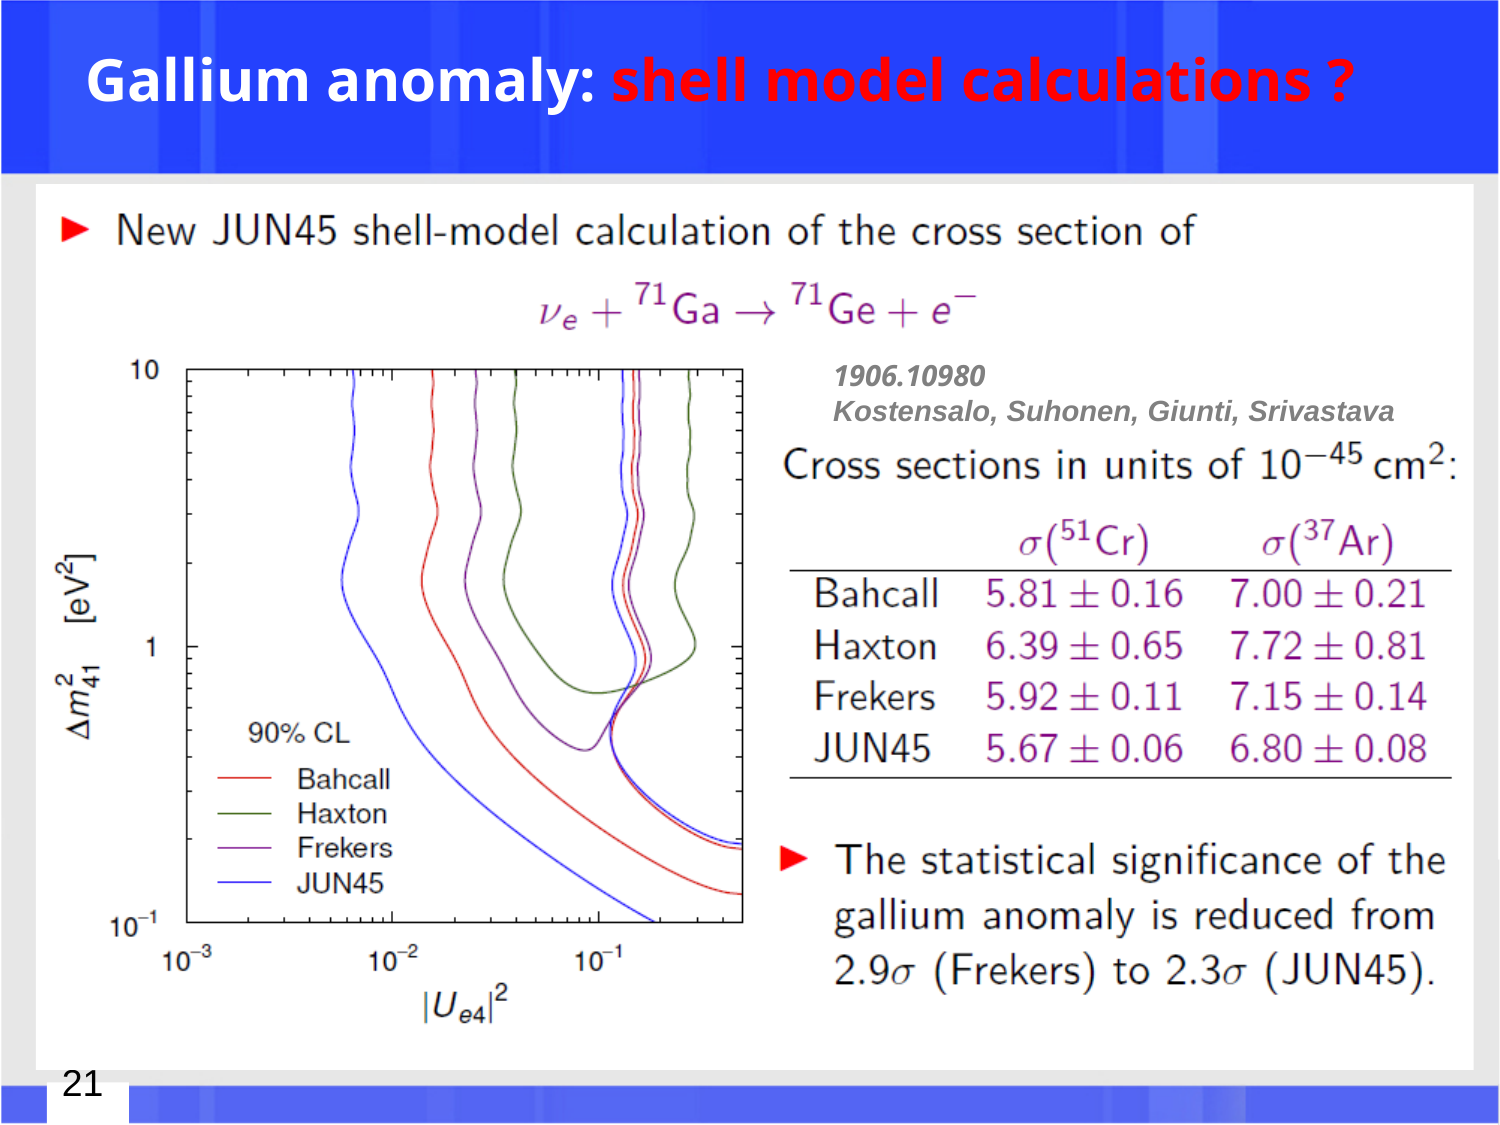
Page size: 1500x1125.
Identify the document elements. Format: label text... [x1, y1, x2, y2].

title Gallium anomaly: shell model calculations ? [70, 18, 1436, 137]
picture [0, 0, 1500, 1125]
